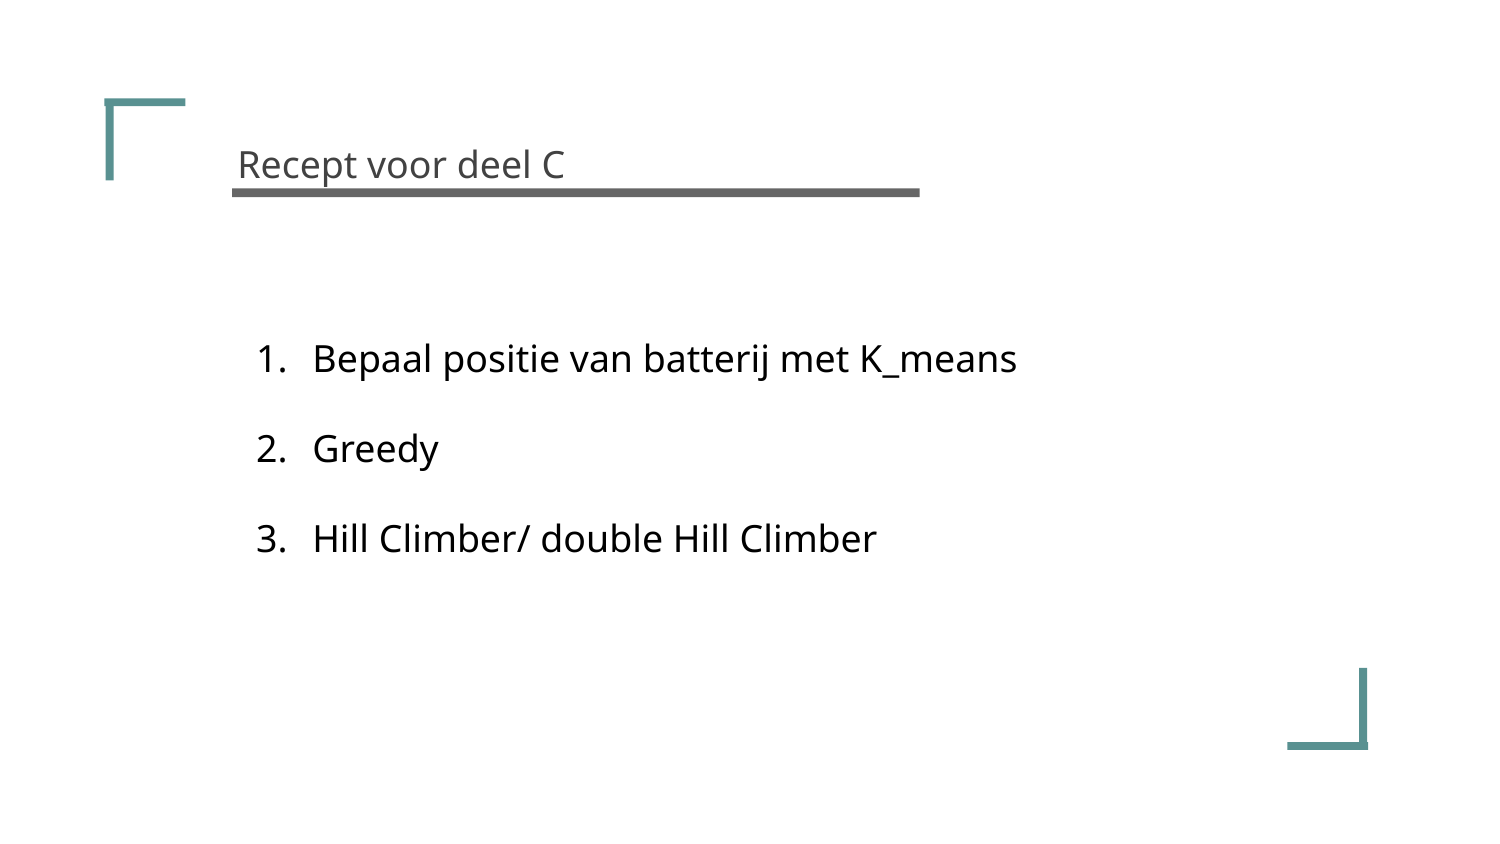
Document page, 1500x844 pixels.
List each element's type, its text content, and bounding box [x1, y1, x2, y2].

list Recept voor deel C [222, 119, 1376, 269]
text_box [232, 188, 920, 198]
text_box Bepaal positie van batterij met K_means Greedy Hill Climber/ double Hill Climber [222, 268, 1101, 761]
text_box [1289, 667, 1368, 751]
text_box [105, 97, 184, 181]
